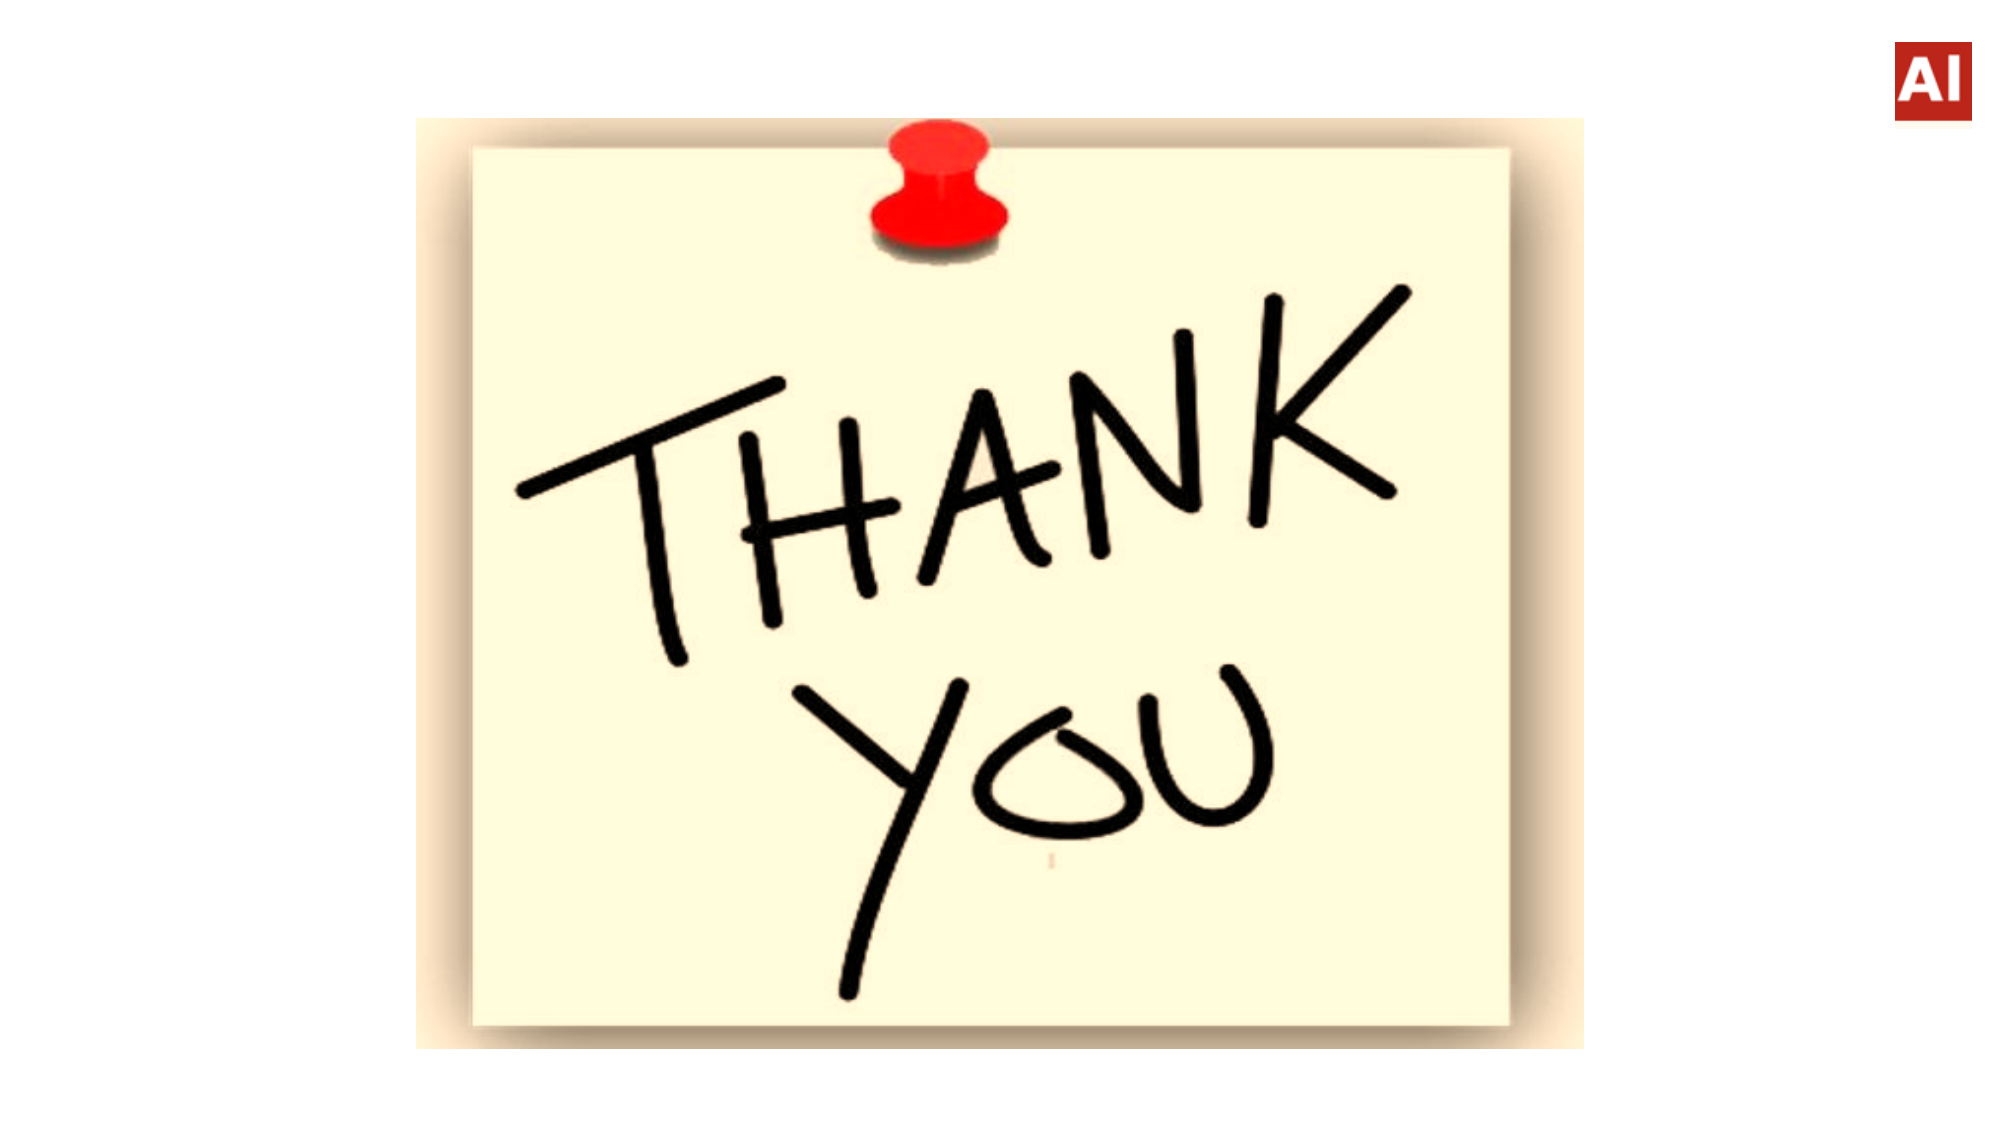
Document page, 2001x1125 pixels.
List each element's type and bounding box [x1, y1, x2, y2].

list [416, 118, 1584, 1049]
picture [1895, 42, 1972, 129]
